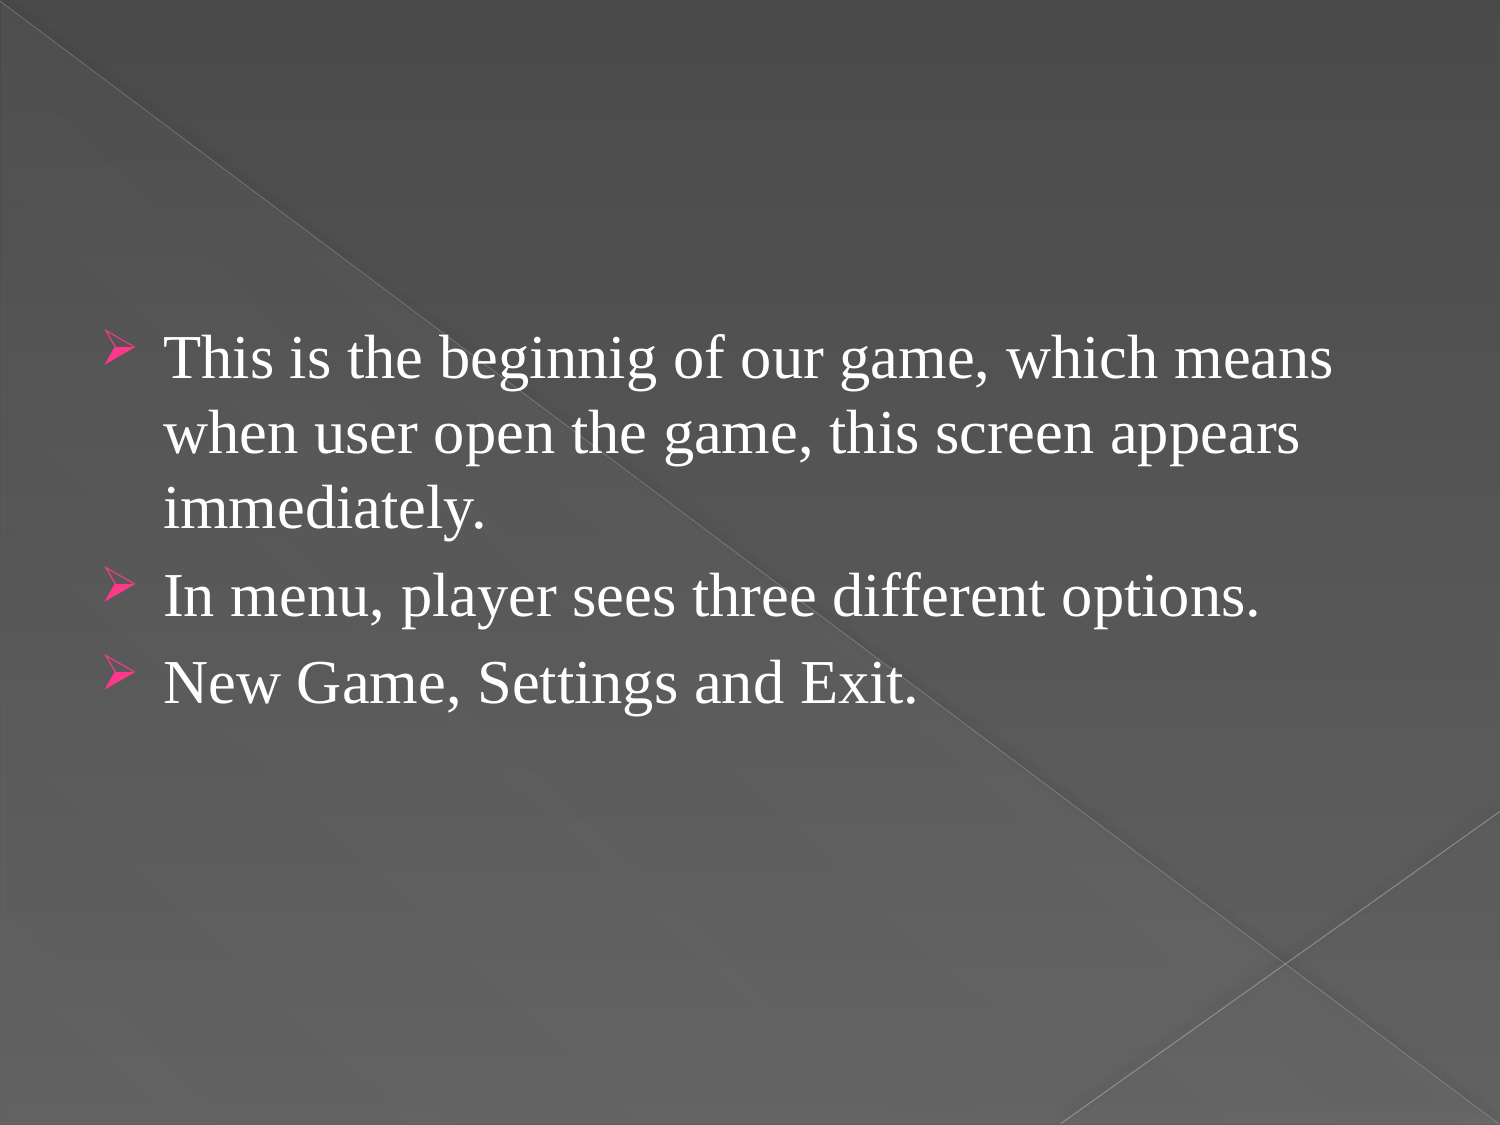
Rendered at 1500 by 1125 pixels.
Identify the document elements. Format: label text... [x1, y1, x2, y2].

list This is the beginnig of our game, which means when user open the game, this screen appears immediately. In menu, player sees three different options. New Game, Settings and Exit. [75, 308, 1425, 1059]
